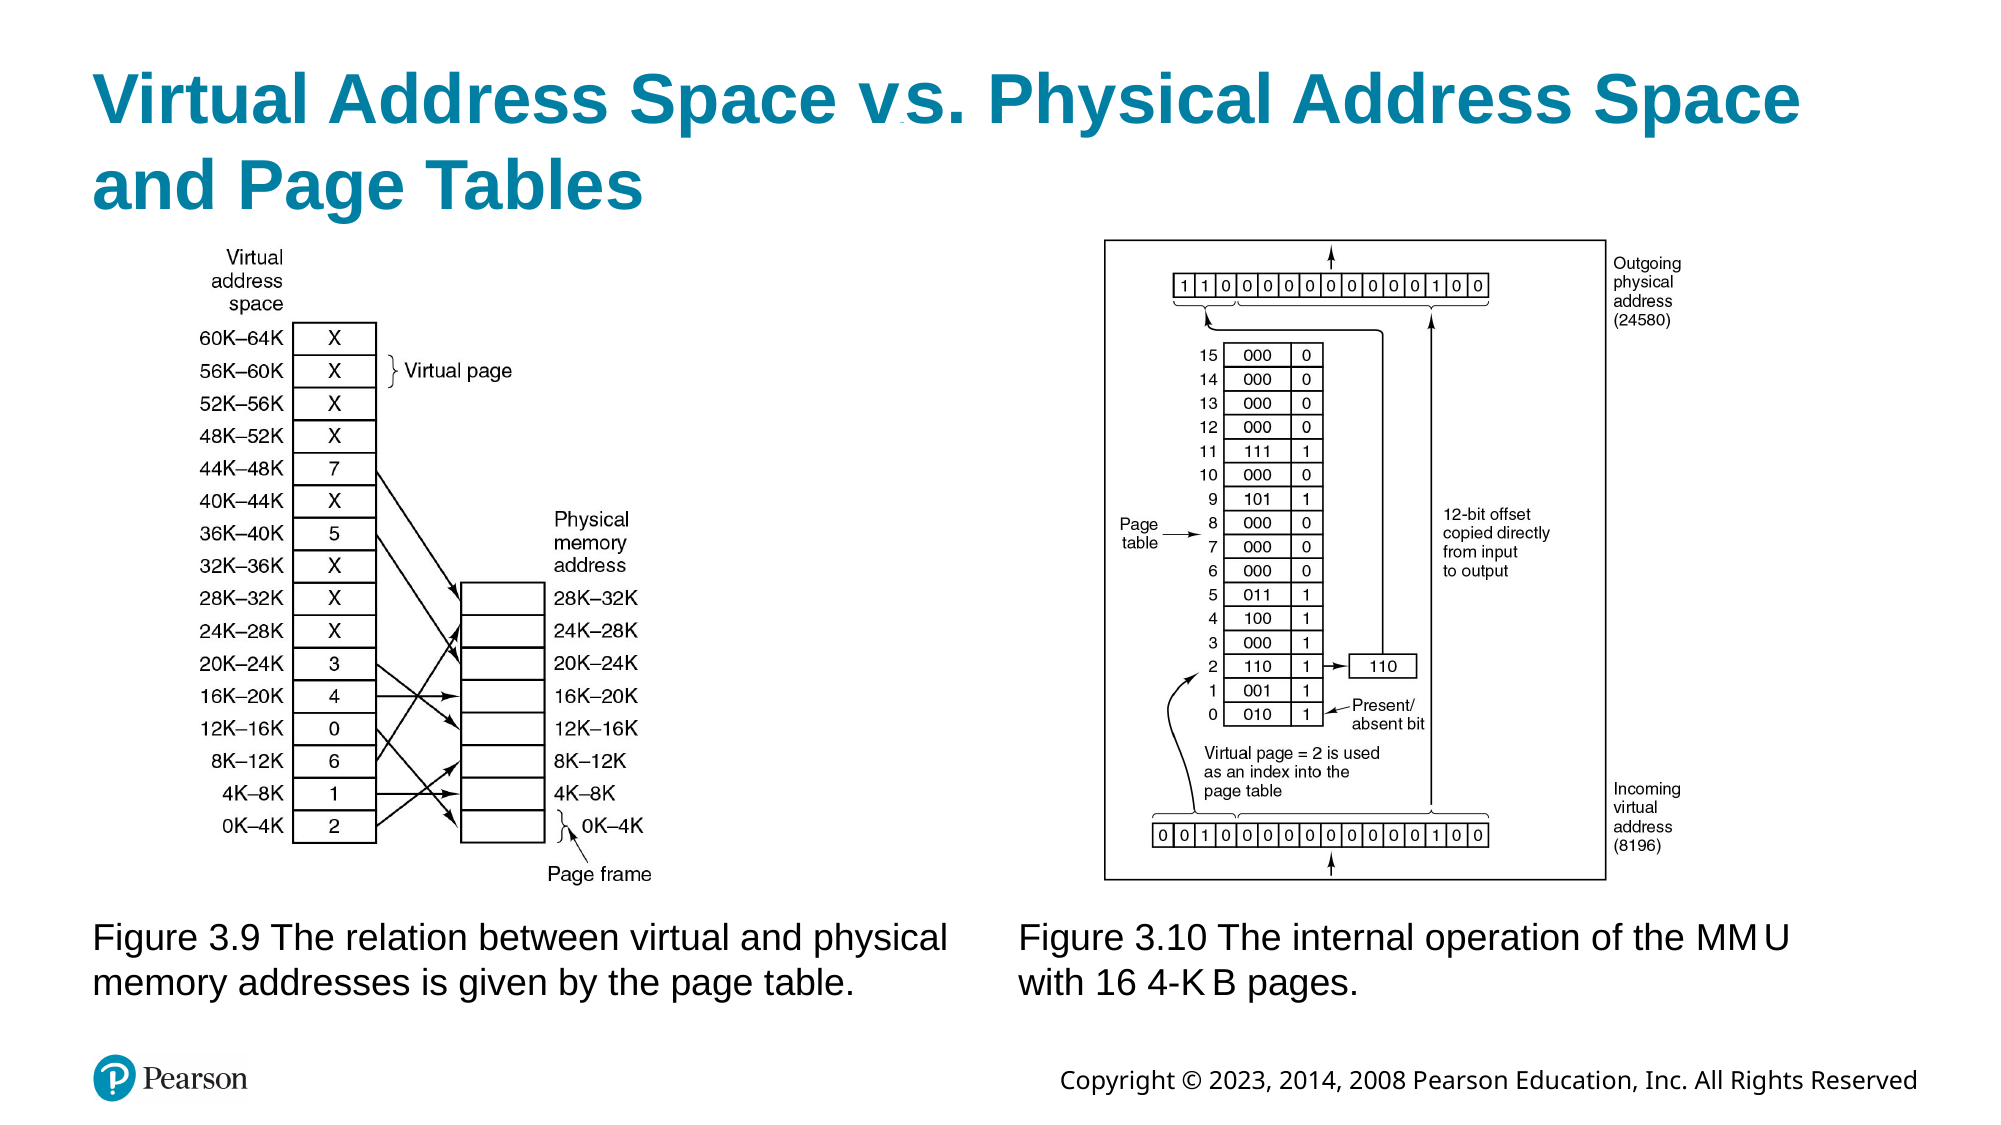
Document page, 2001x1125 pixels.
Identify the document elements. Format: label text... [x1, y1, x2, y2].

list Figure 3.9 The relation between virtual and physical memory addresses is given by the page table. [92, 635, 956, 1125]
title Virtual Address Space versus. Physical Address Space and Page Tables [92, 39, 1922, 233]
list Figure 3.10 The internal operation of the M M U with 16 4-K B pages. [1018, 635, 1793, 1125]
picture [195, 244, 657, 887]
picture [1099, 238, 1685, 882]
